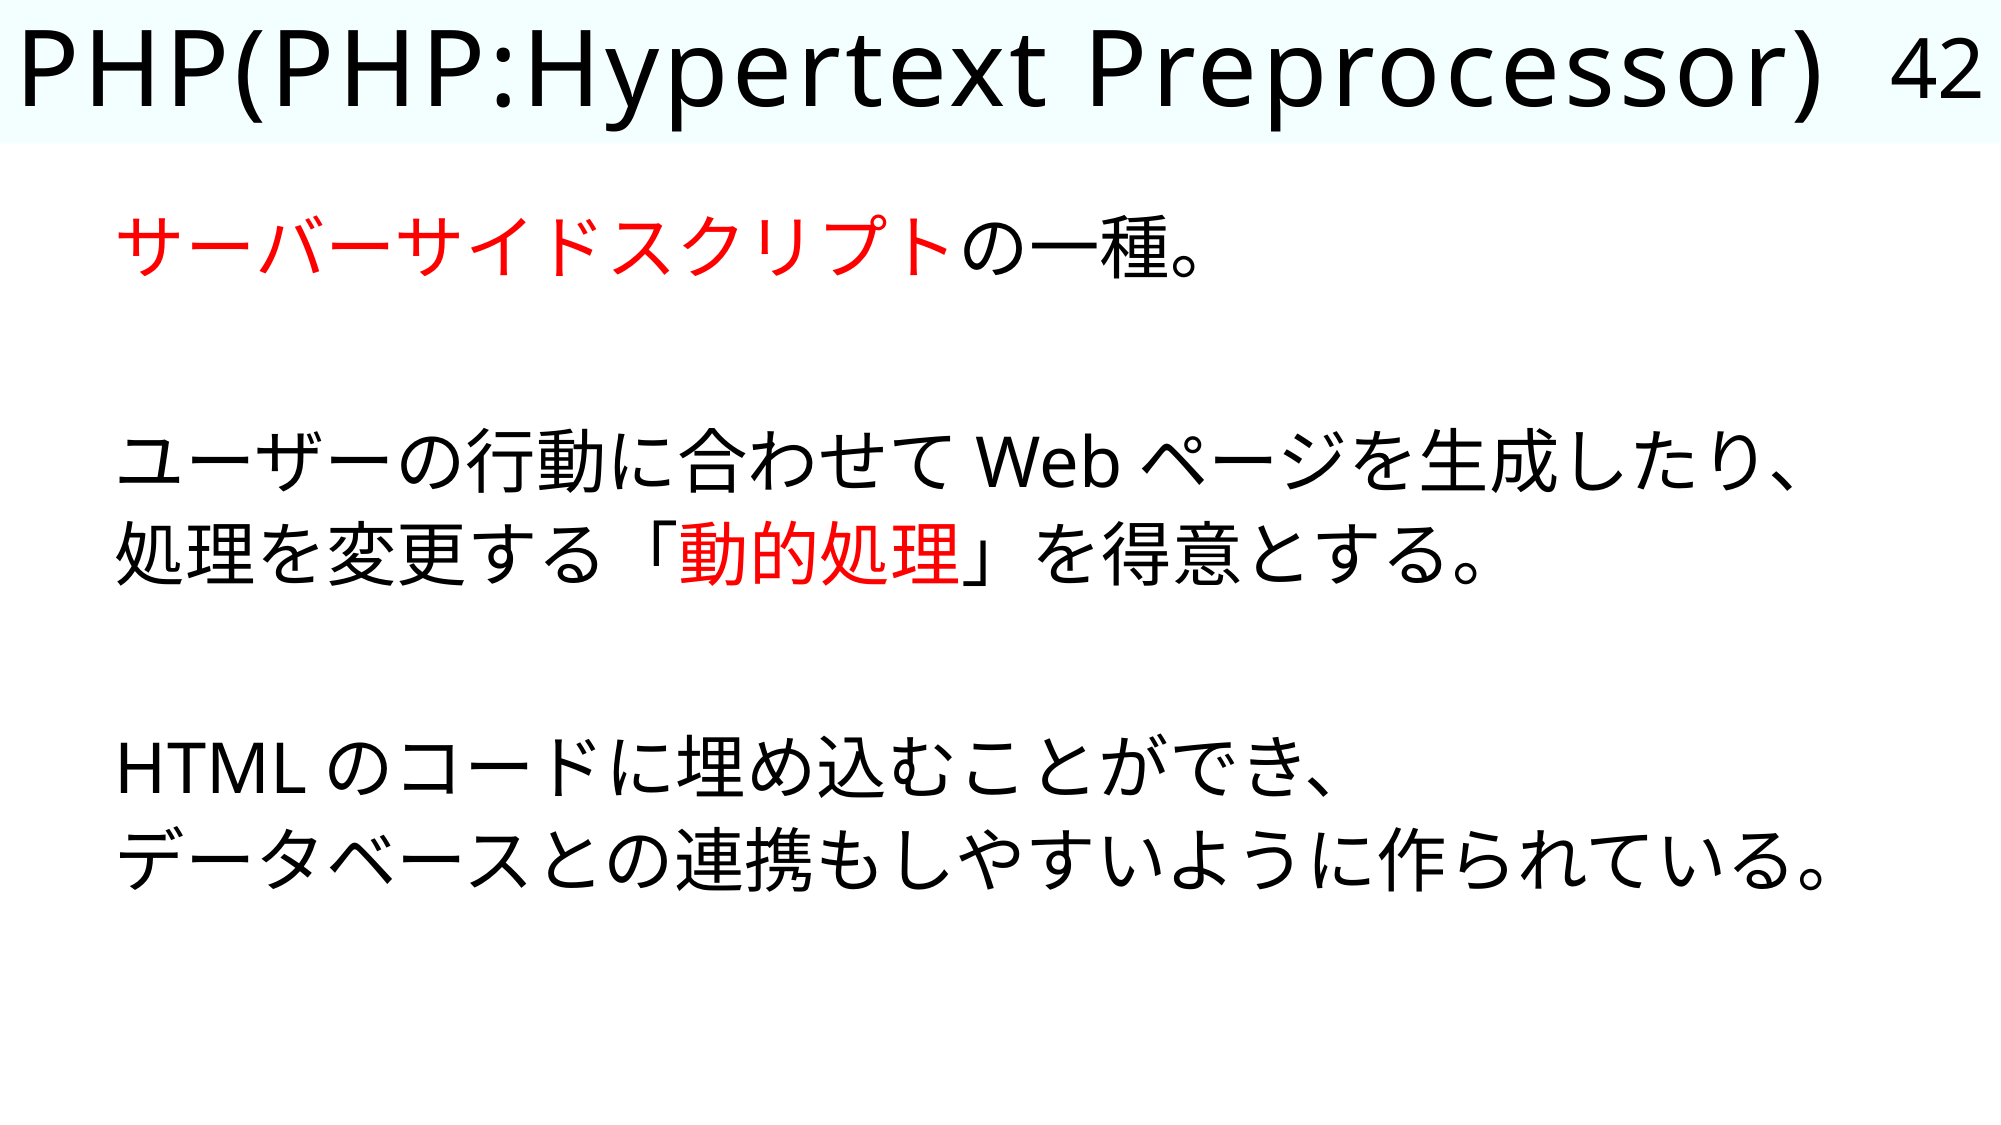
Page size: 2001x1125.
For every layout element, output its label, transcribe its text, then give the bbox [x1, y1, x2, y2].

list サーバーサイドスクリプトの一種。 ユーザーの行動に合わせてWebページを生成したり、 処理を変更する「動的処理」を得意とする。 HTMLのコードに埋め込むことができ、 データベースとの連携もしやすいように作られている。 [99, 187, 1875, 1053]
slide_number 42 [1775, 0, 2000, 144]
title PHP(PHP:Hypertext Preprocessor) [0, 0, 1775, 144]
